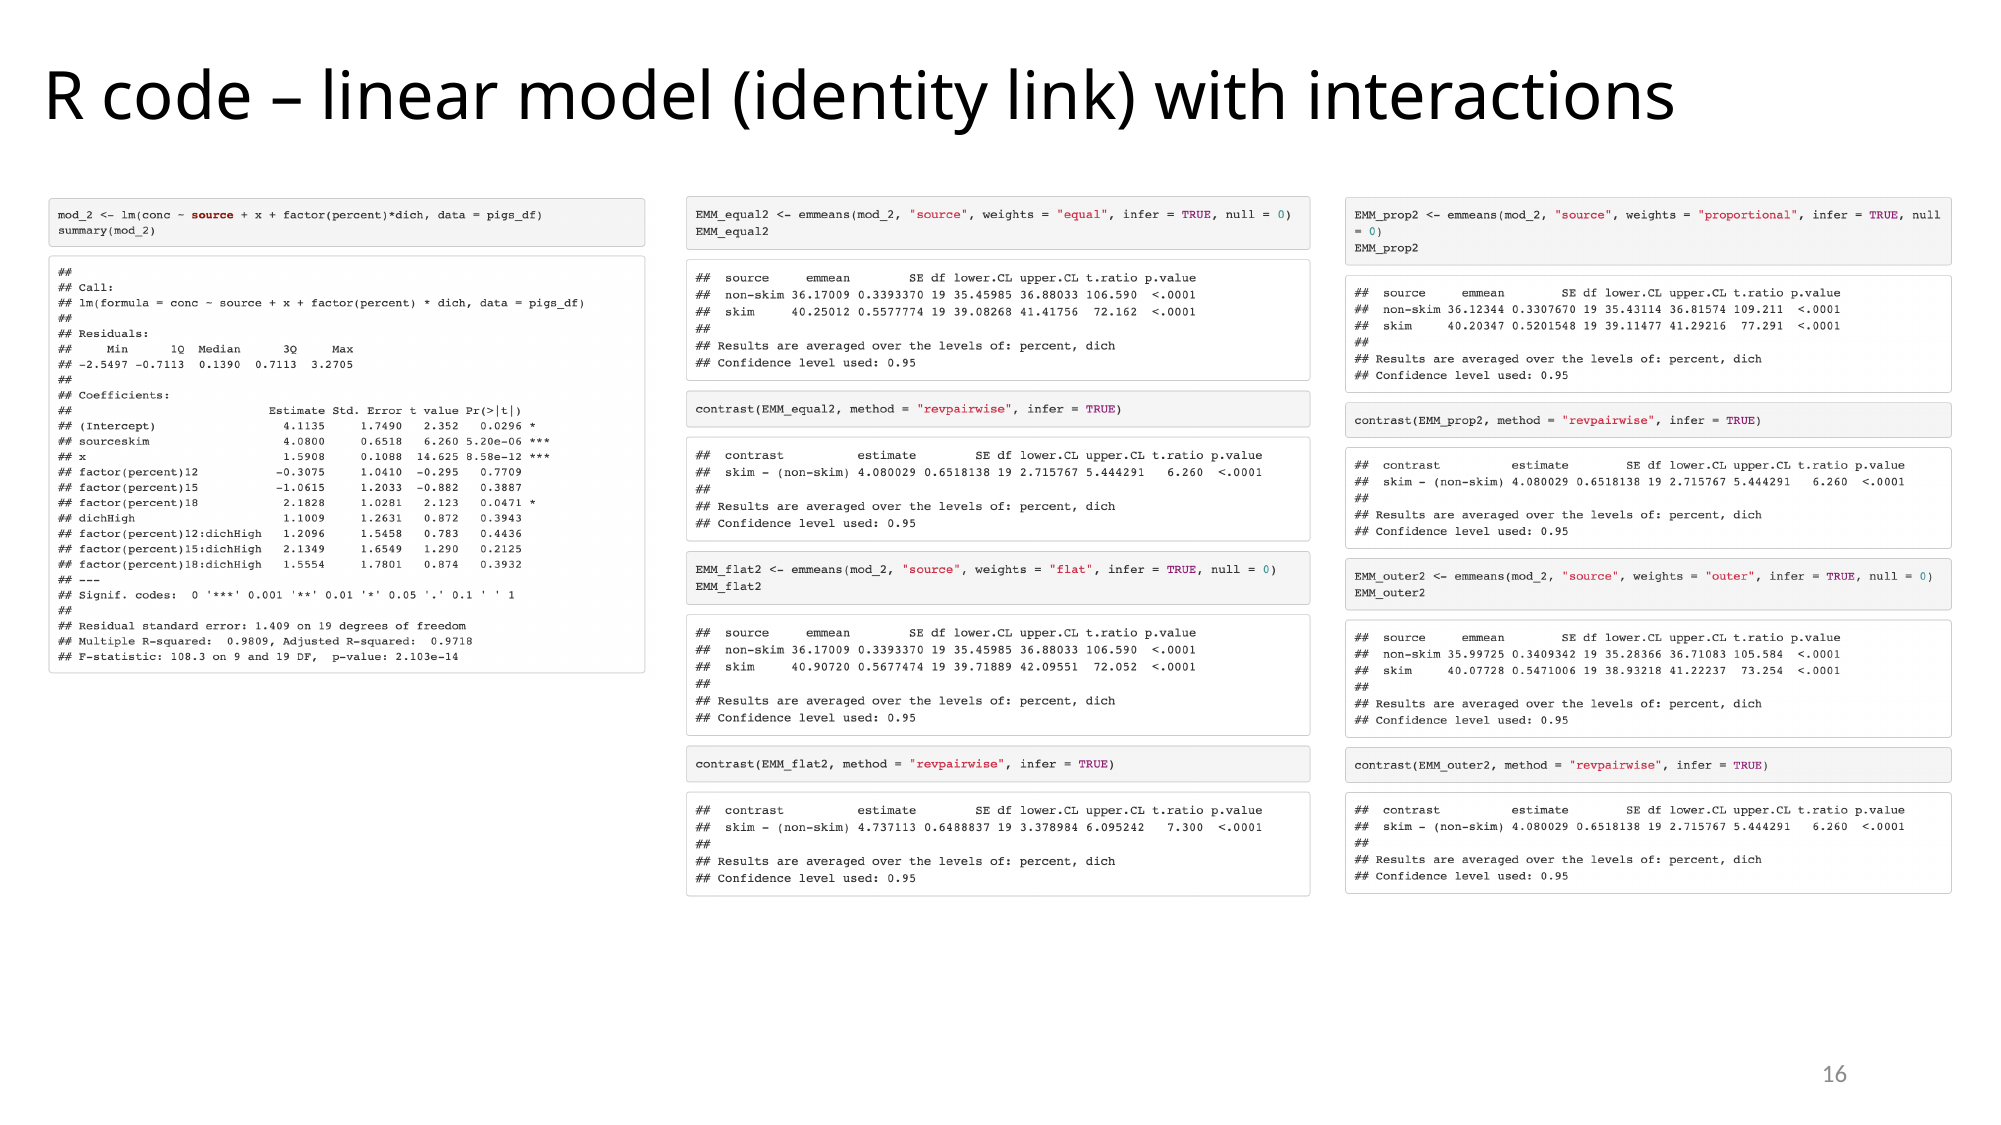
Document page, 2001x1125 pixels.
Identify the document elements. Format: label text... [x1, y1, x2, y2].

slide_number 16 [1412, 1042, 1863, 1103]
picture [678, 192, 1318, 901]
picture [42, 192, 655, 679]
picture [1341, 192, 1958, 901]
text_box R code – linear model (identity link) with interactions [28, 0, 1754, 207]
